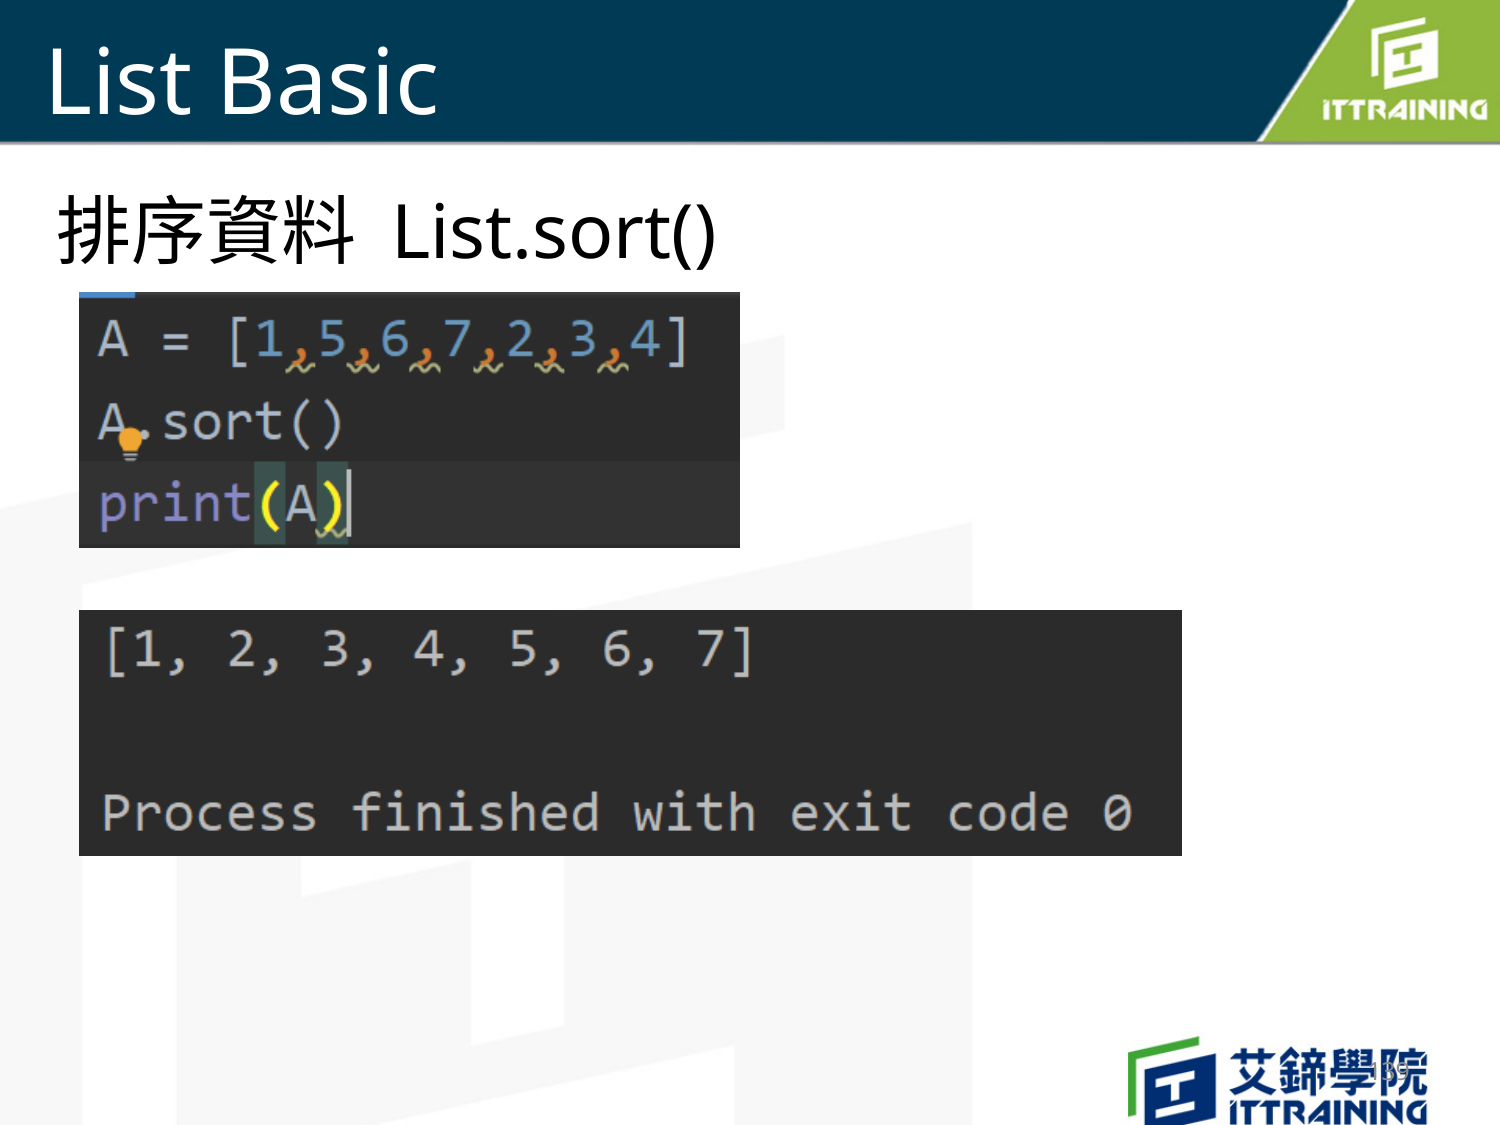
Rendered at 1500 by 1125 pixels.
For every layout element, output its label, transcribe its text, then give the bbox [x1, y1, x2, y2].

picture [0, 0, 1500, 1125]
list 排序資料 List.sort() [41, 176, 1392, 919]
title List Basic [29, 0, 1380, 172]
slide_number 139 [1074, 1042, 1425, 1103]
